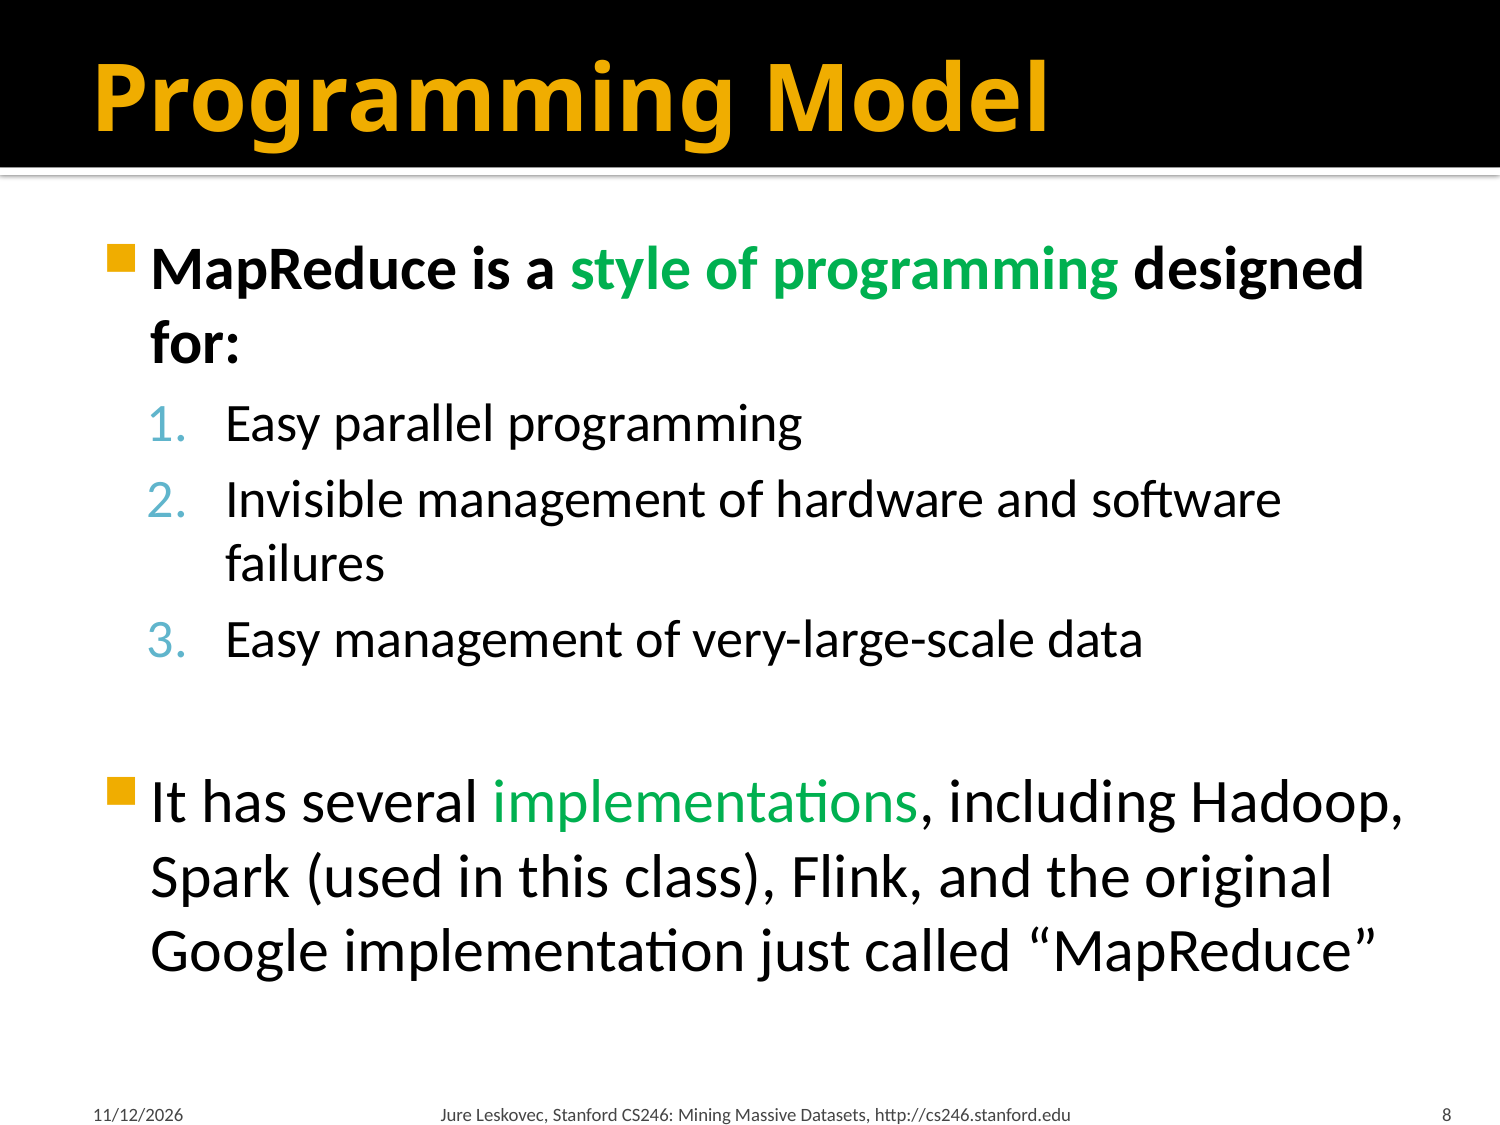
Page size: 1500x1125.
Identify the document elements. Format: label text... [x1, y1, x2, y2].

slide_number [75, 1080, 425, 1125]
footer Jure Leskovec, Stanford CS246: Mining Massive Datasets, http://cs246.stanford.edu [433, 1080, 1337, 1125]
title Programming Model [75, 12, 1425, 175]
slide_number 8 [1345, 1080, 1467, 1125]
list MapReduce is a style of programming designed for: Easy parallel programming Invisible management of hardware and software failures Easy management of very-large-scale data It has several implementations, including Hadoop, Spark (used in this class), Flink, and the original Google implementation just called “MapReduce” [75, 212, 1425, 1075]
